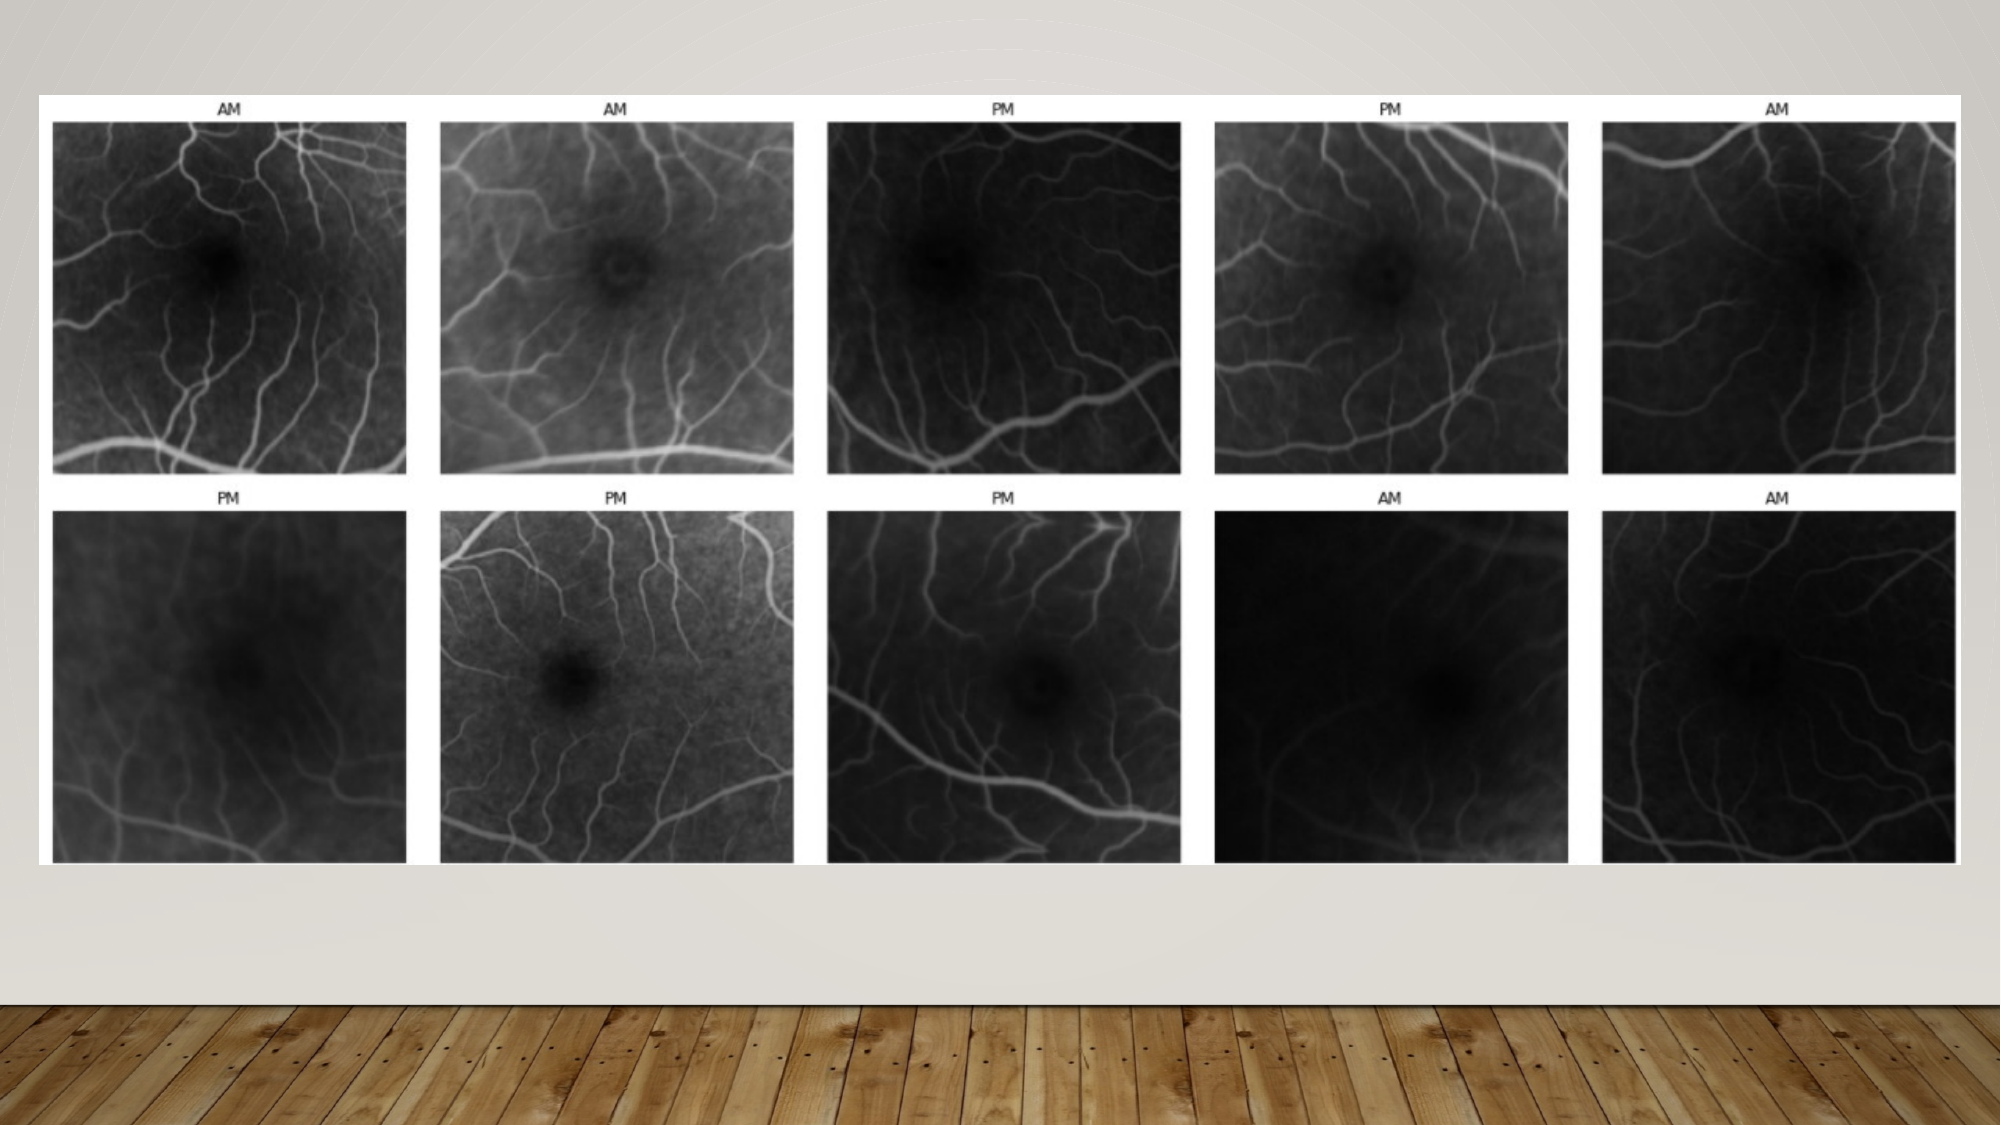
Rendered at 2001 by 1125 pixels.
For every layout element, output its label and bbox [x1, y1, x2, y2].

picture [0, 1005, 2000, 1125]
picture [39, 95, 1961, 865]
